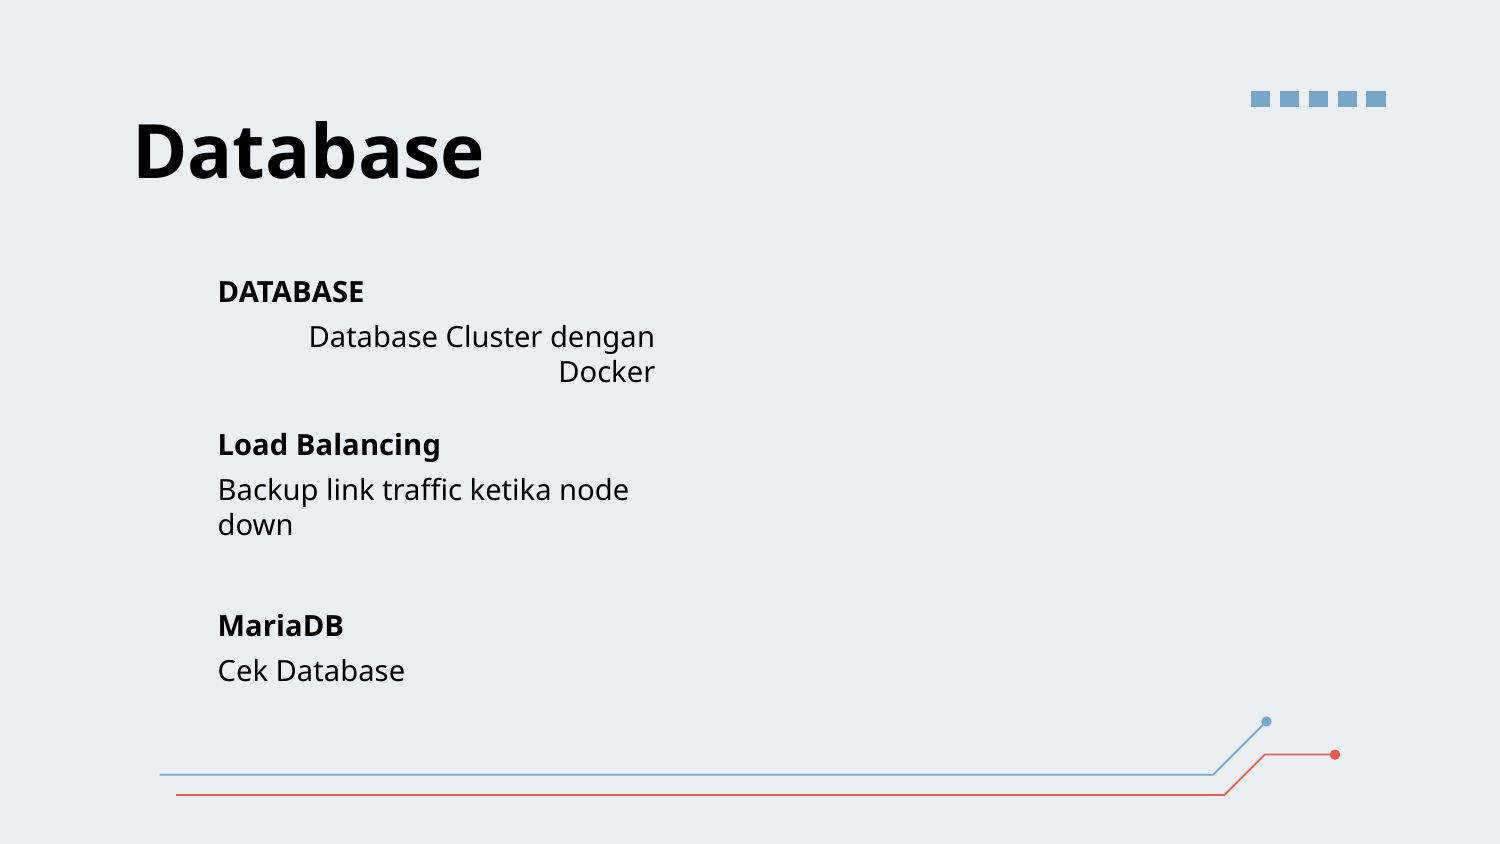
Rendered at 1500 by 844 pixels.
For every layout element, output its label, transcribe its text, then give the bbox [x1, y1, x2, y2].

title Database [116, 88, 1390, 190]
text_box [202, 418, 671, 551]
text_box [202, 265, 671, 363]
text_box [202, 599, 671, 696]
